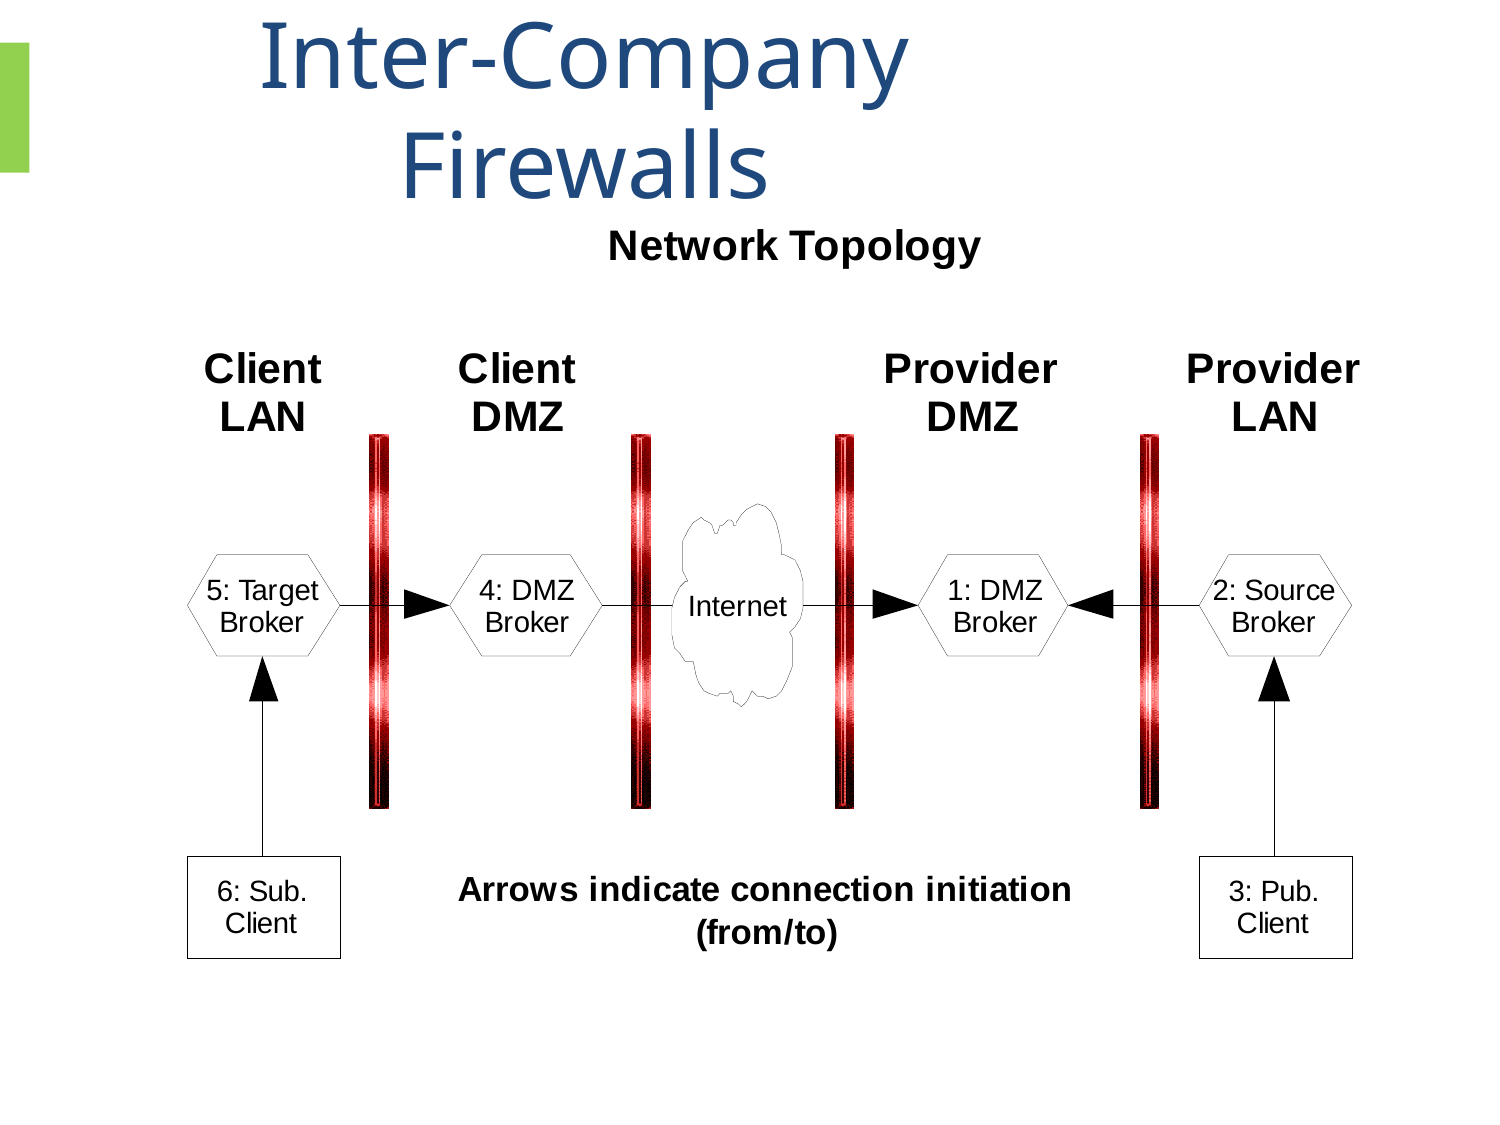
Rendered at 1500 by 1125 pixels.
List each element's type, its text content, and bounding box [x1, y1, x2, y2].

picture [136, 207, 1460, 973]
title Inter-Company Firewalls [53, 42, 1117, 171]
